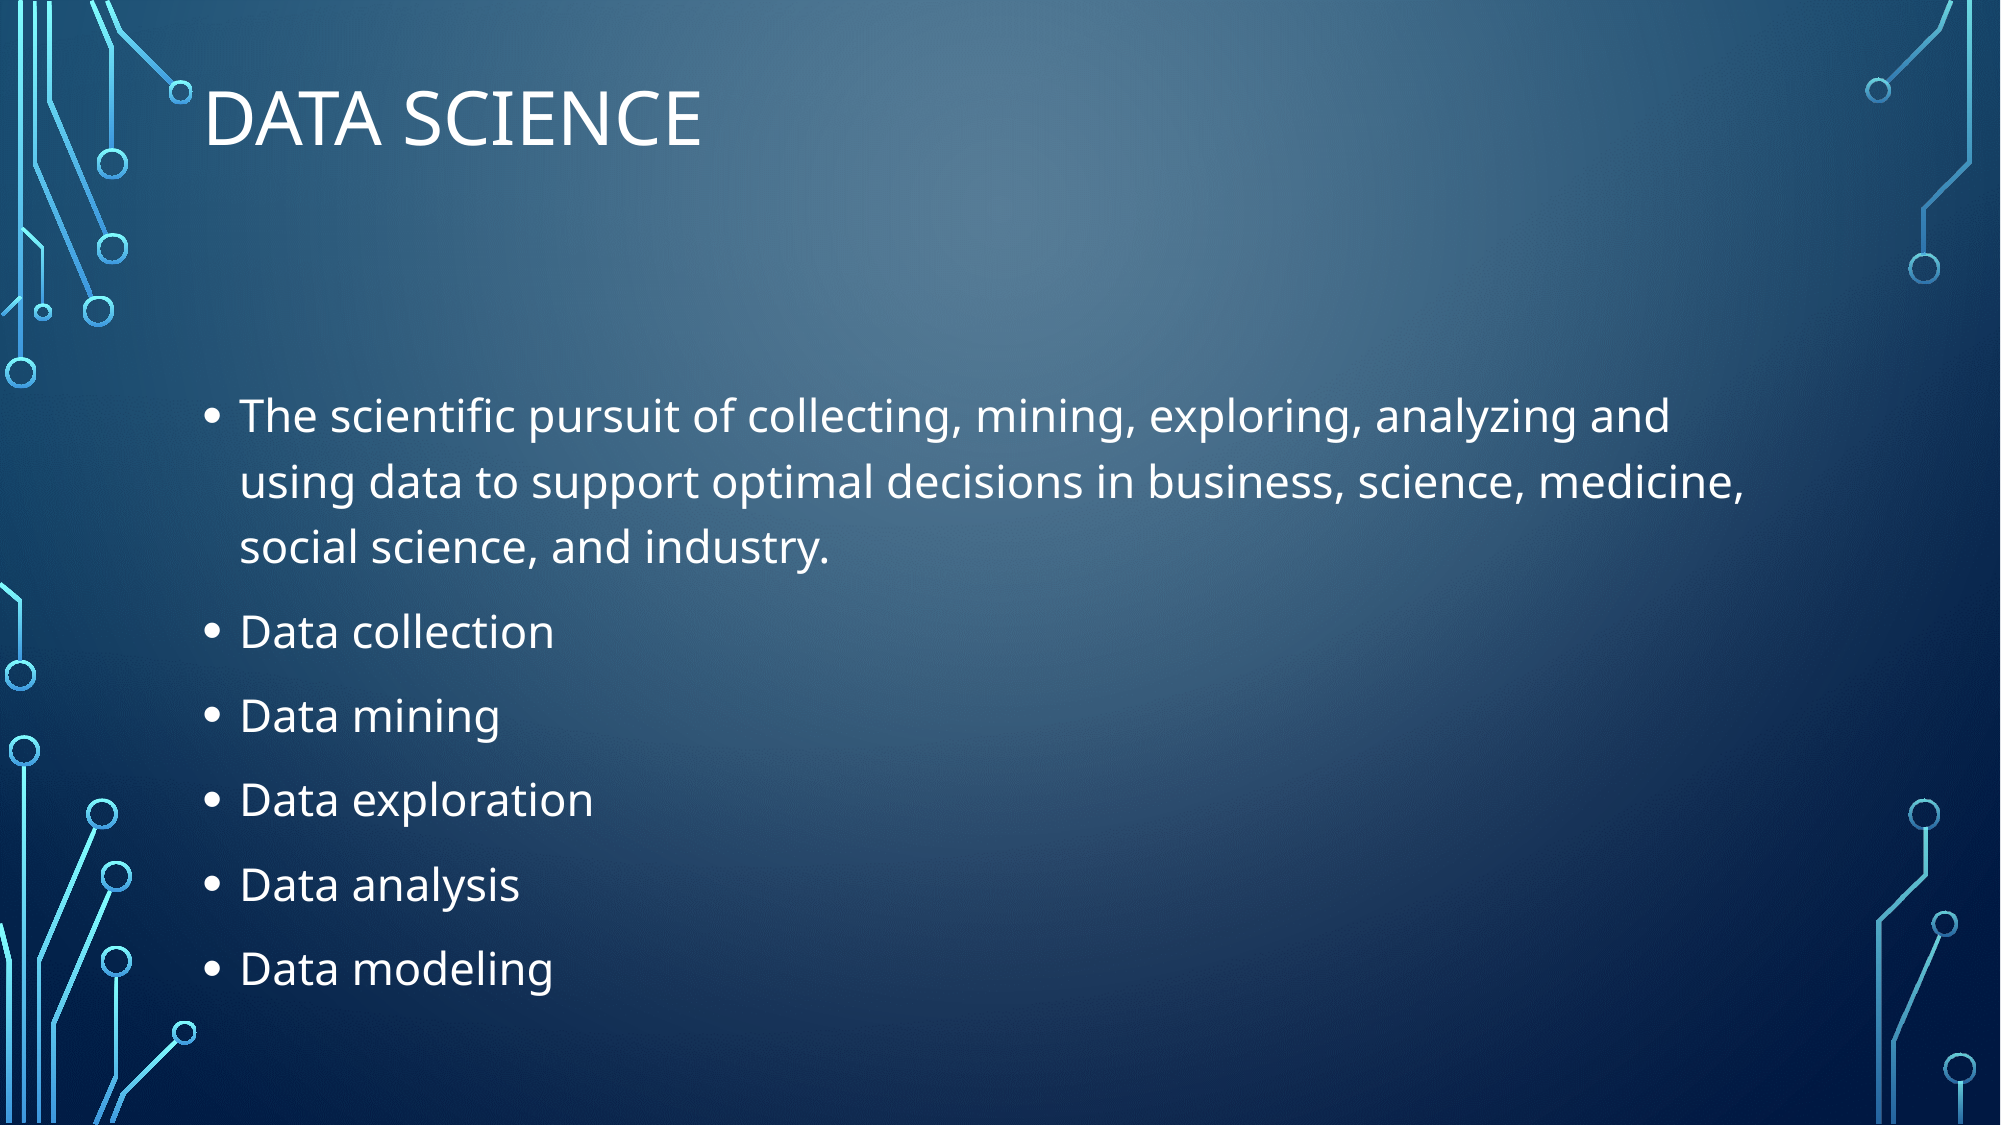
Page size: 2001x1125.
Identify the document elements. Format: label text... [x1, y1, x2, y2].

title Data Science [187, 0, 1813, 243]
list The scientific pursuit of collecting, mining, exploring, analyzing and using data to support optimal decisions in business, science, medicine, social science, and industry. Data collection Data mining Data exploration Data analysis Data modeling [187, 369, 1813, 1008]
